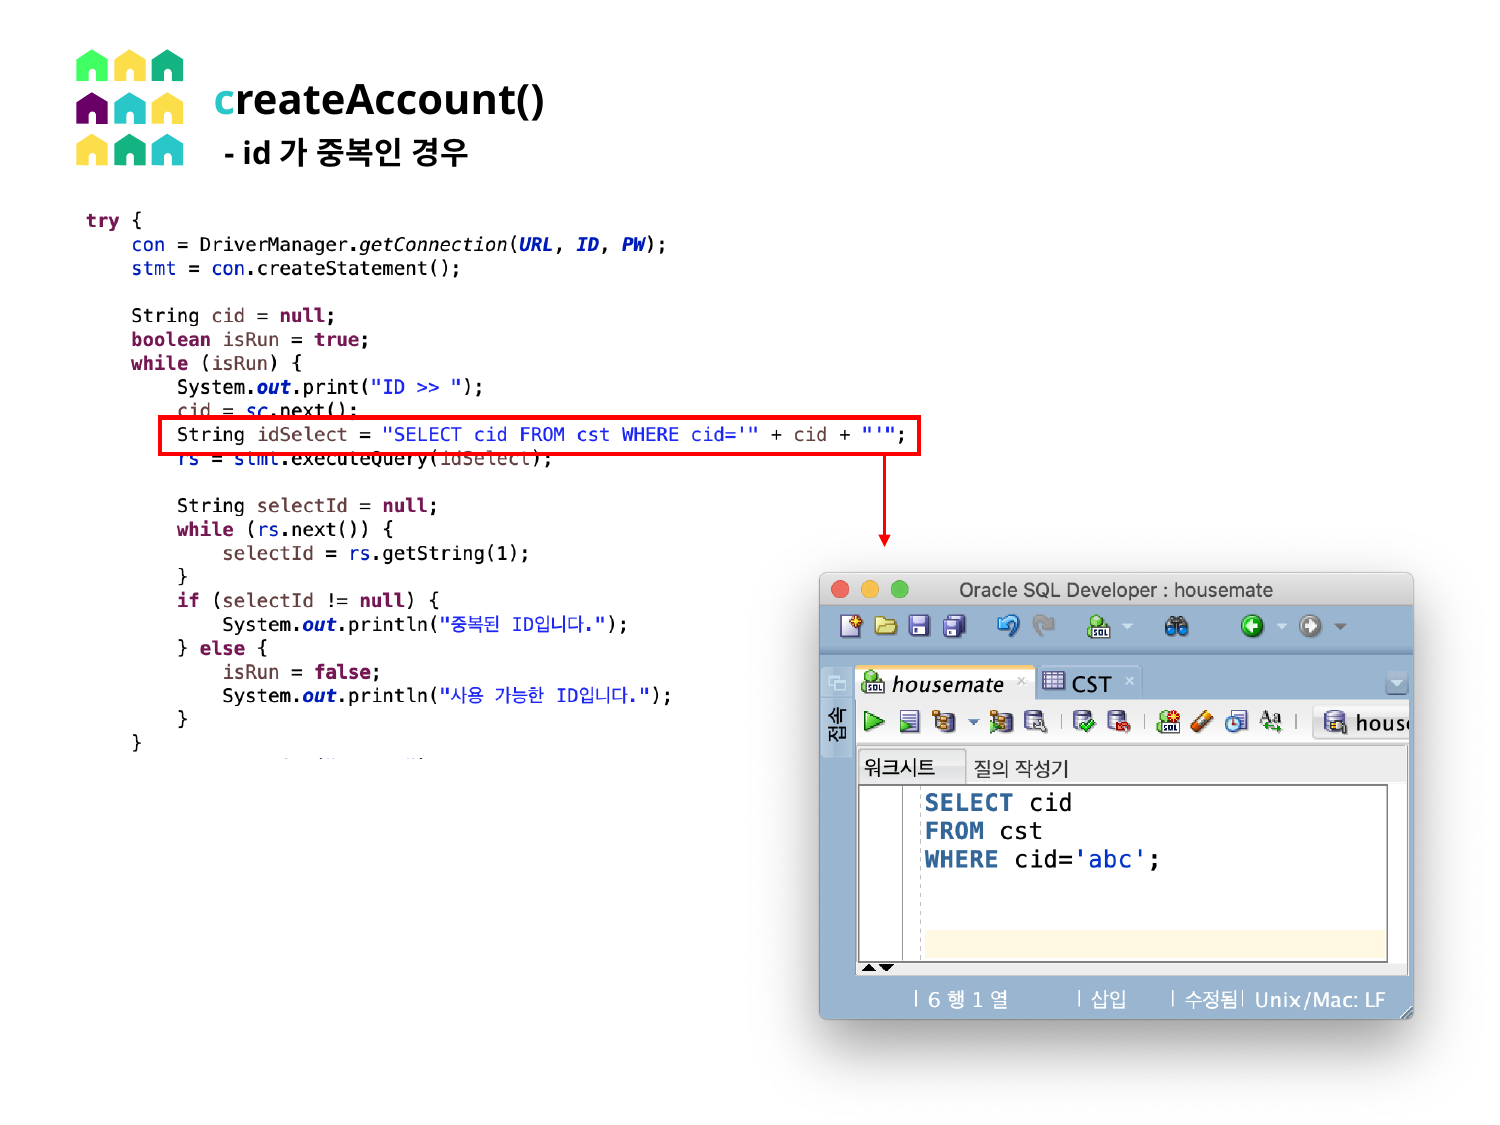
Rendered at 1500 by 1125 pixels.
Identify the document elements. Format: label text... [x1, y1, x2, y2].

text_box createAccount() - id가 중복인 경우 [198, 65, 1010, 180]
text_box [76, 49, 184, 166]
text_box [73, 208, 1496, 1125]
